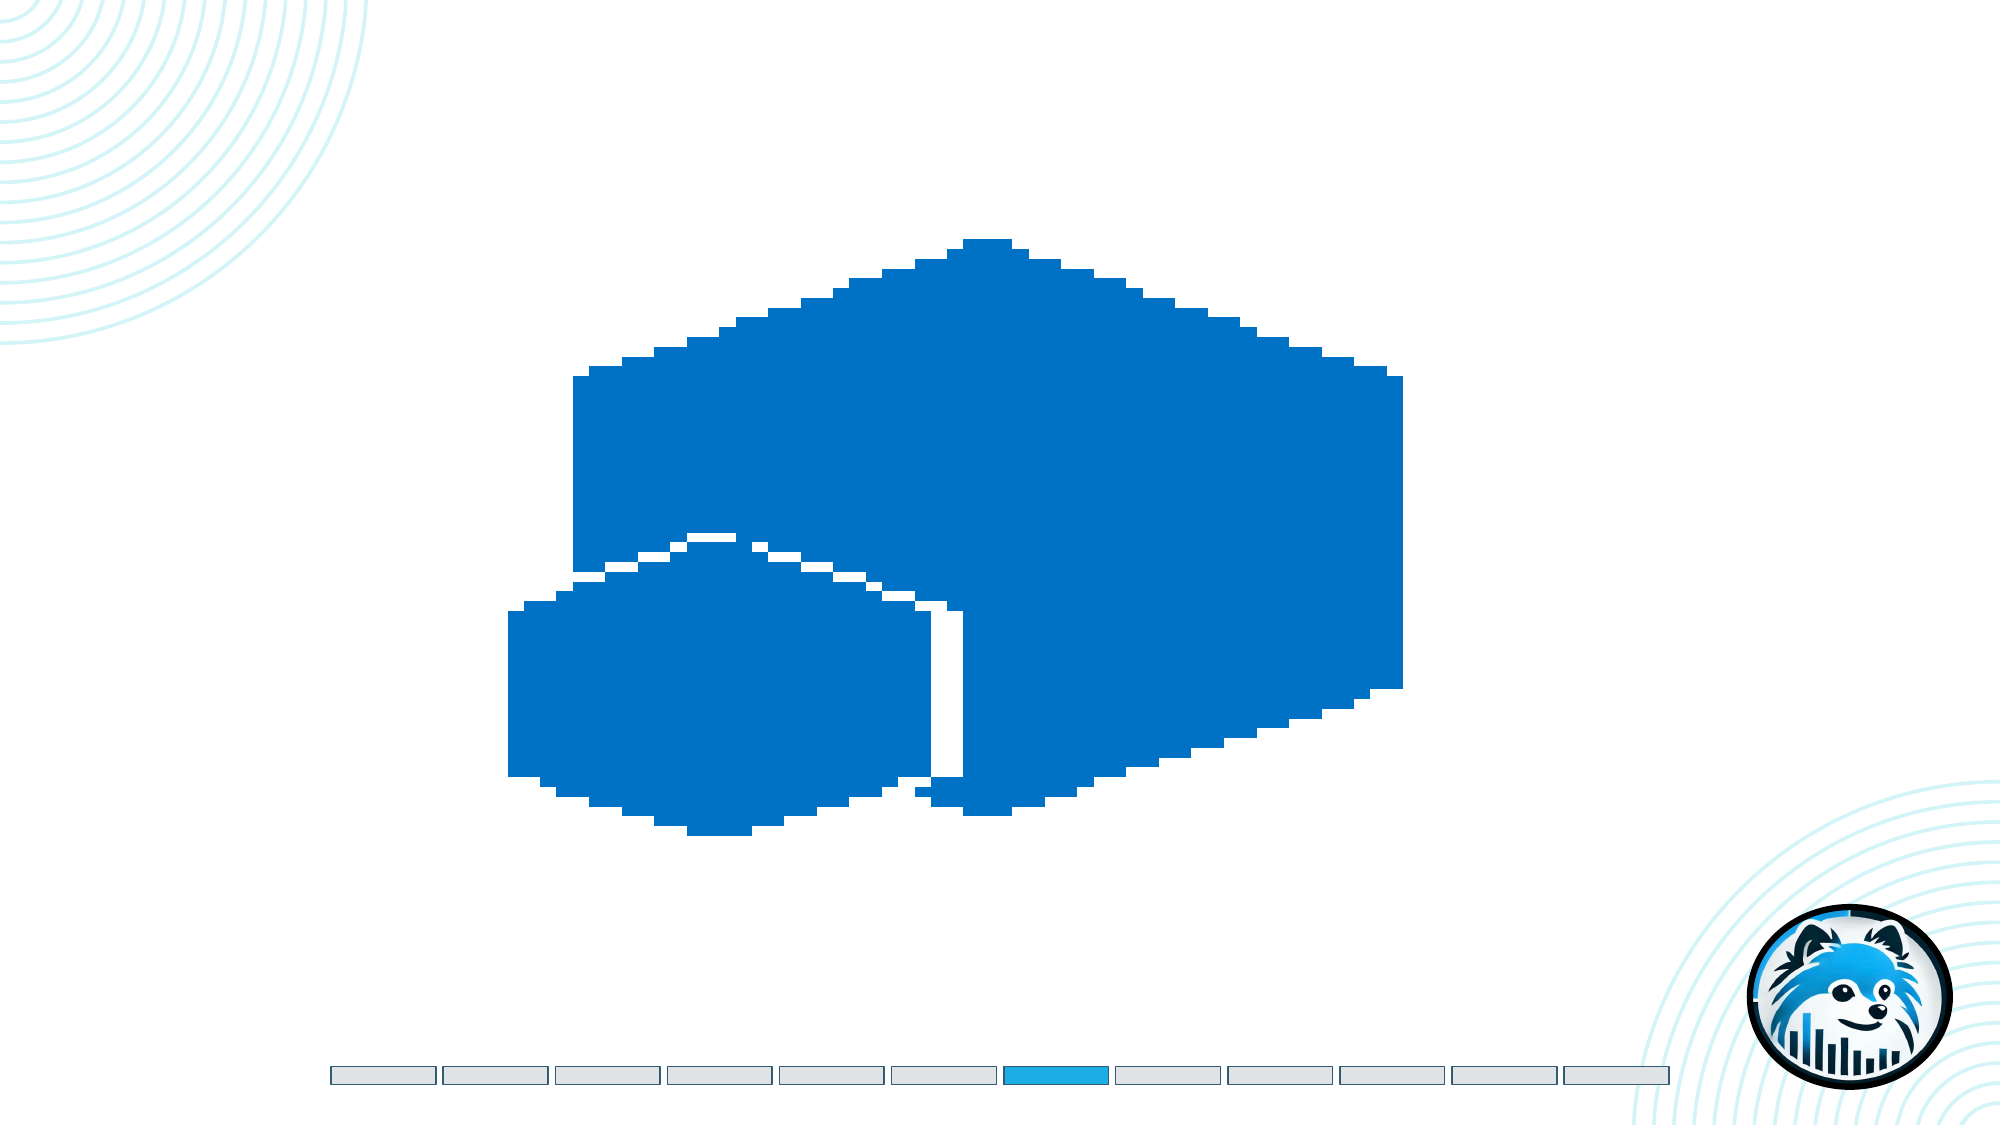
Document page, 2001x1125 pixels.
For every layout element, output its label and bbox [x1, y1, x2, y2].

picture [215, 93, 1951, 1087]
text_box [330, 1066, 1670, 1085]
